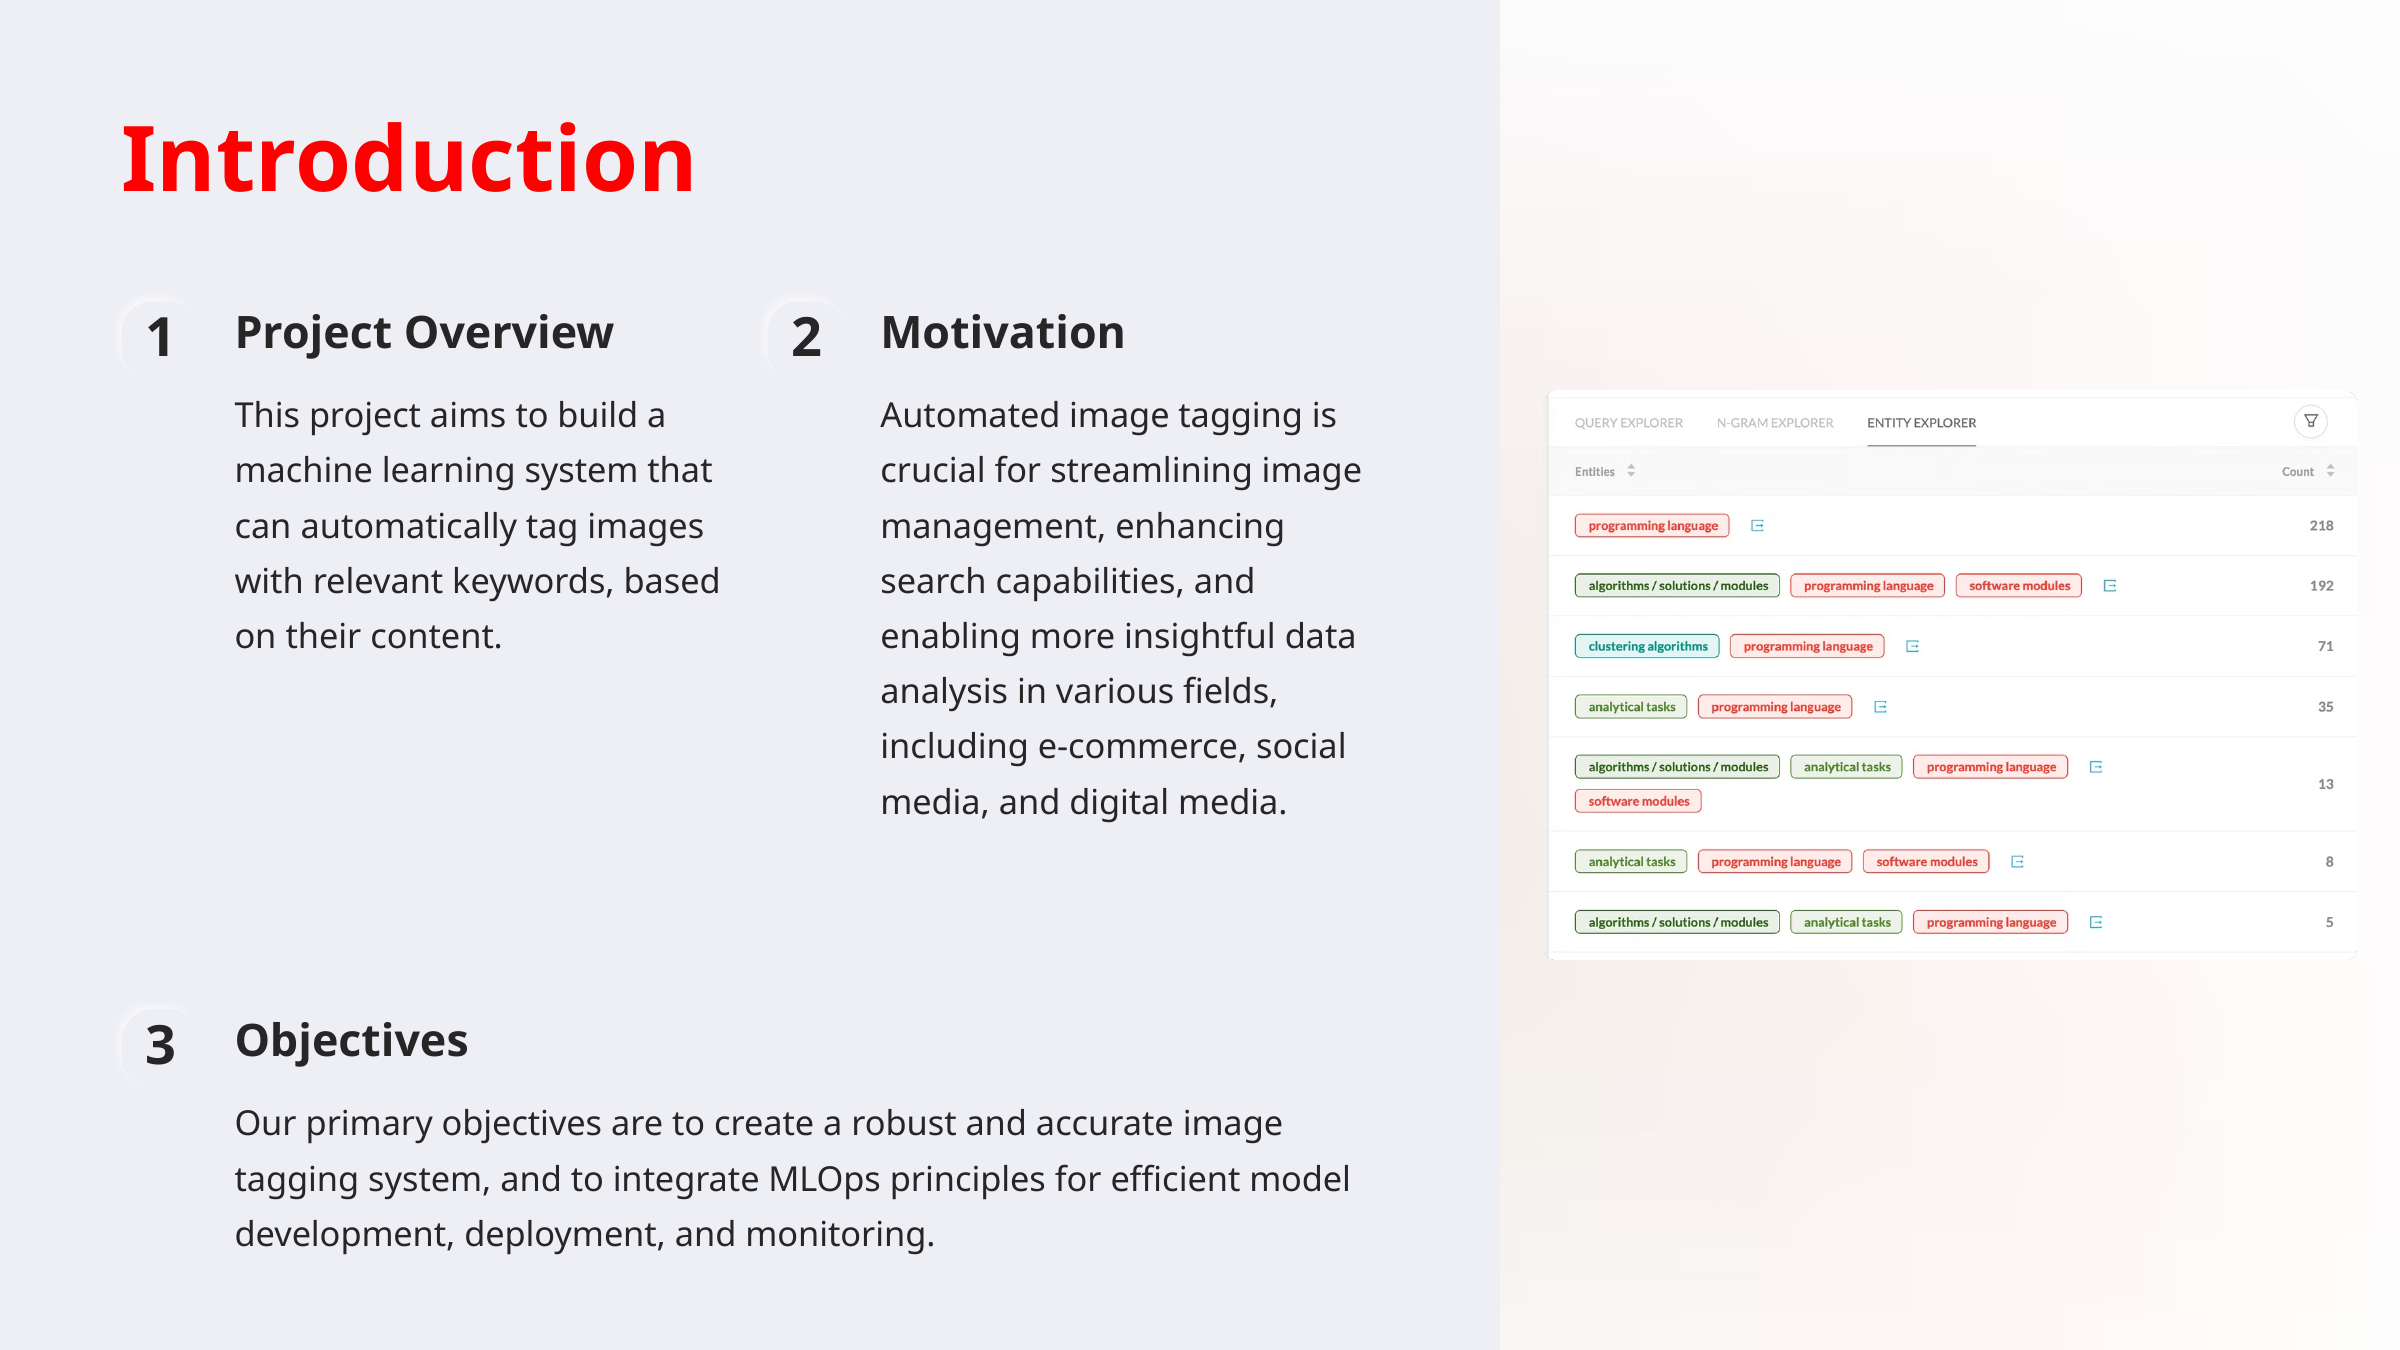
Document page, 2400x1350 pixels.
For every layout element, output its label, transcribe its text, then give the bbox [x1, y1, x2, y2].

text_box Our primary objectives are to create a robust and accurate image tagging system, and to integrate MLOps principles for efficient model development, deployment, and monitoring. [234, 1087, 1379, 1255]
text_box [121, 1009, 200, 1088]
text_box Introduction [121, 95, 1037, 210]
text_box This project aims to build a machine learning system that can automatically tag images with relevant keywords, based on their content. [234, 379, 733, 713]
text_box [121, 301, 200, 380]
text_box 2 [791, 312, 822, 368]
text_box Project Overview [234, 301, 693, 359]
picture [1499, 0, 2400, 1350]
text_box [767, 301, 846, 380]
text_box Automated image tagging is crucial for streamlining image management, enhancing search capabilities, and enabling more insightful data analysis in various fields, including e-commerce, social media, and digital media. [880, 379, 1379, 936]
text_box 3 [145, 1021, 176, 1076]
text_box Objectives [234, 1009, 693, 1067]
text_box Motivation [880, 301, 1338, 359]
text_box 1 [151, 312, 171, 368]
